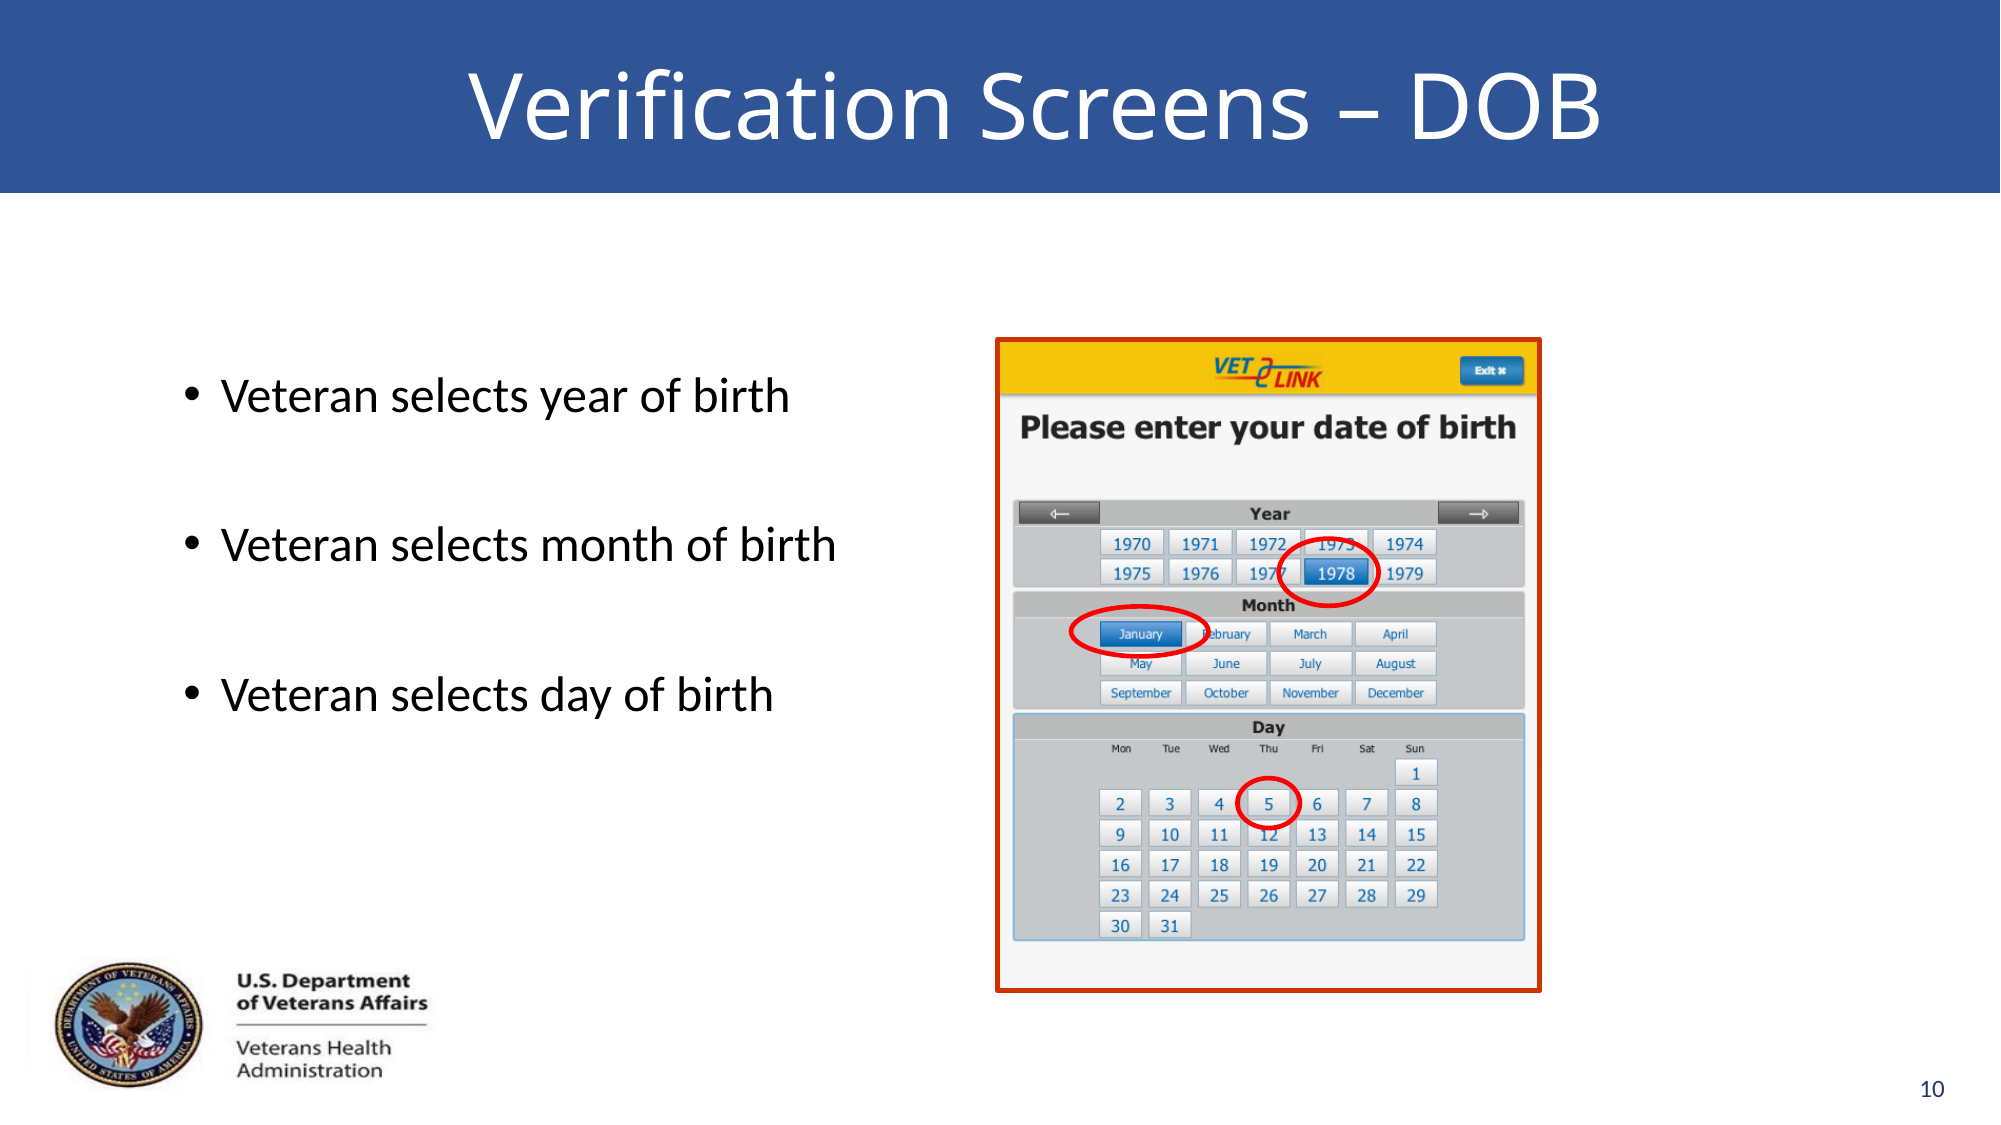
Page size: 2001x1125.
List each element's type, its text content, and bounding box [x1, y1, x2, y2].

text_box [999, 341, 1538, 989]
list Veteran selects year of birth Veteran selects month of birth Veteran selects day of birth [168, 361, 903, 819]
picture [25, 920, 456, 1118]
title Verification Screens – DOB [453, 35, 1726, 185]
text_box [0, 0, 2000, 194]
slide_number 10 [1890, 1057, 1975, 1118]
